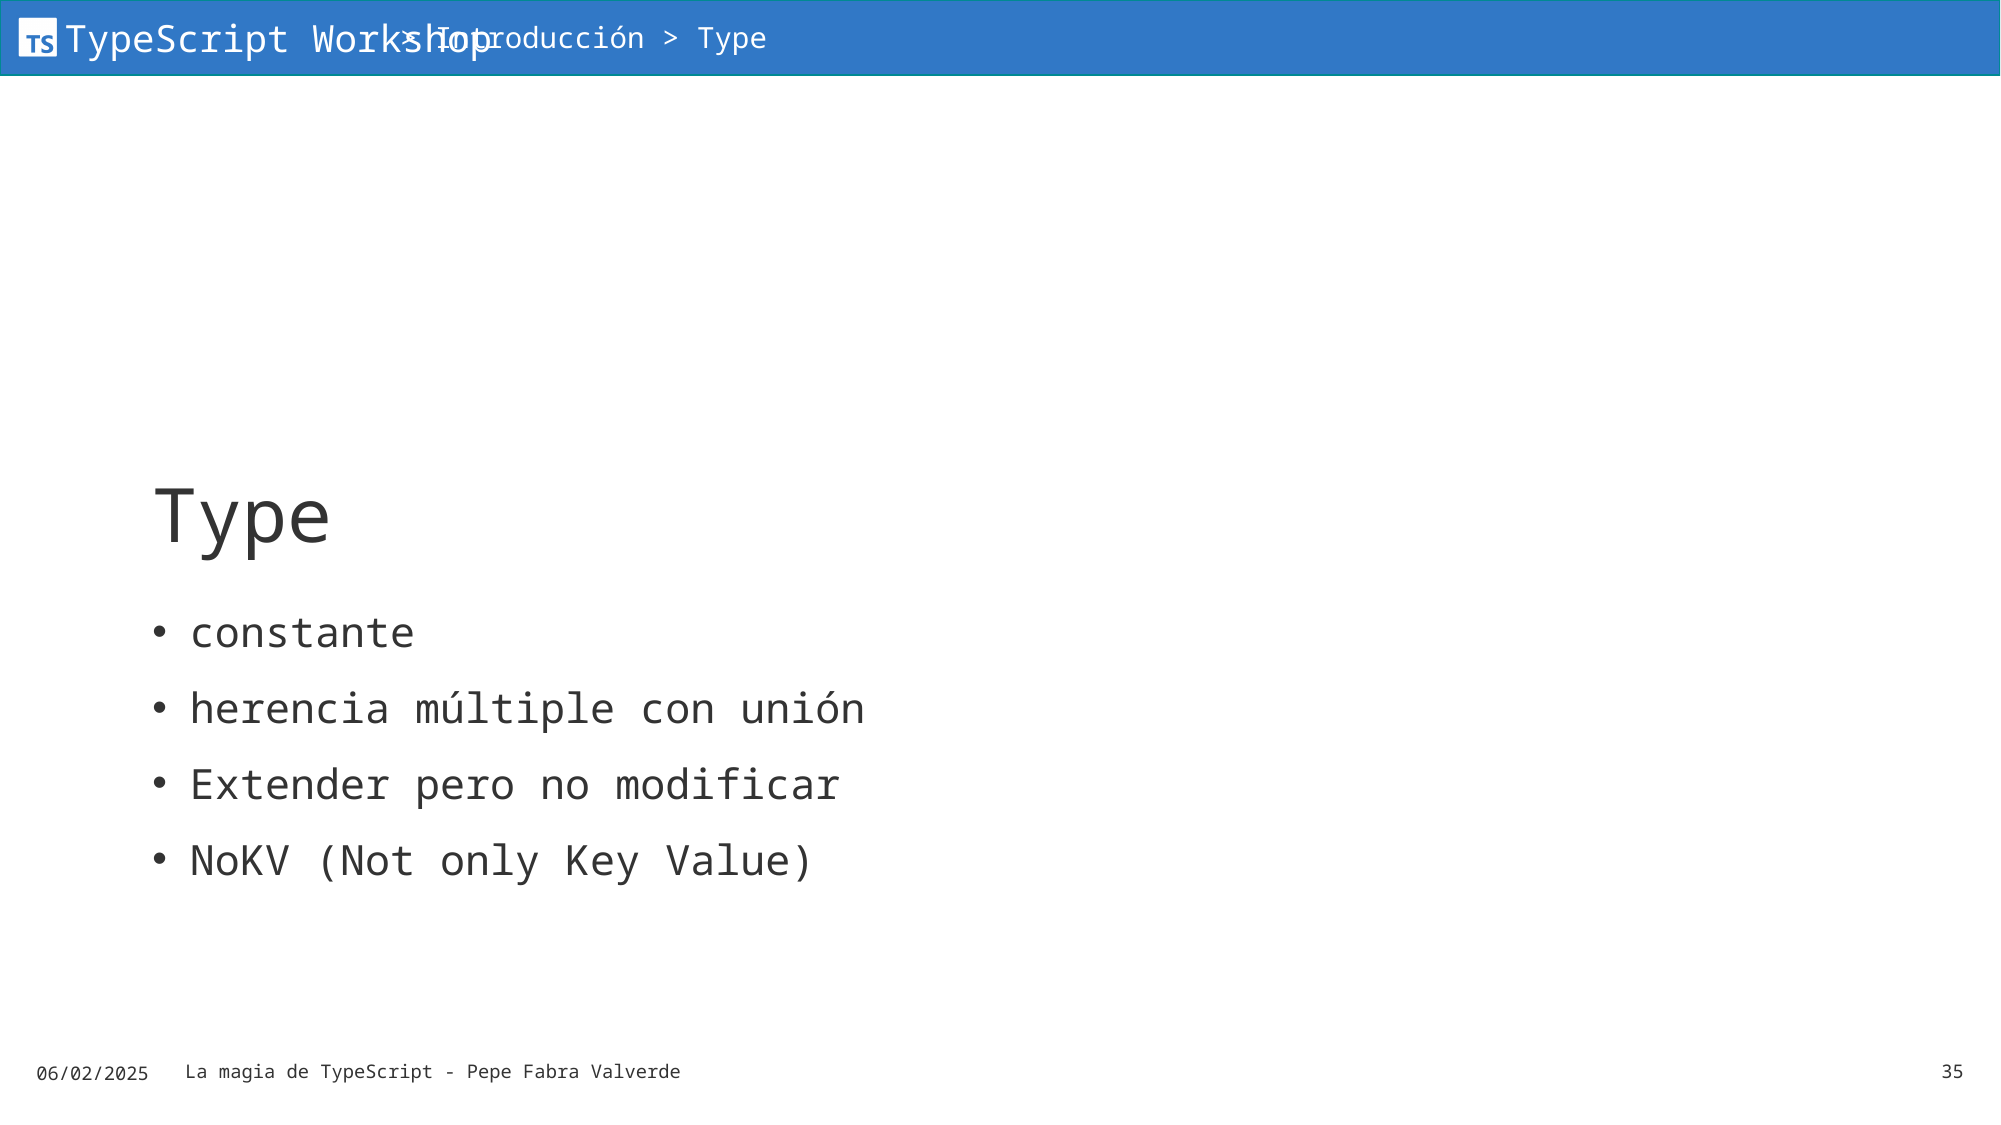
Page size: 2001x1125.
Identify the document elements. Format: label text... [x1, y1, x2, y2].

text_box > Introducción > Type [385, 11, 1886, 62]
title Type [137, 171, 1863, 565]
footer La magia de TypeScript - Pepe Fabra Valverde [170, 1042, 846, 1103]
picture [16, 15, 59, 59]
slide_number 35 [1528, 1042, 1979, 1103]
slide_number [21, 1042, 165, 1103]
list constante herencia múltiple con unión Extender pero no modificar NoKV (Not only Key Value) [137, 593, 1863, 1015]
